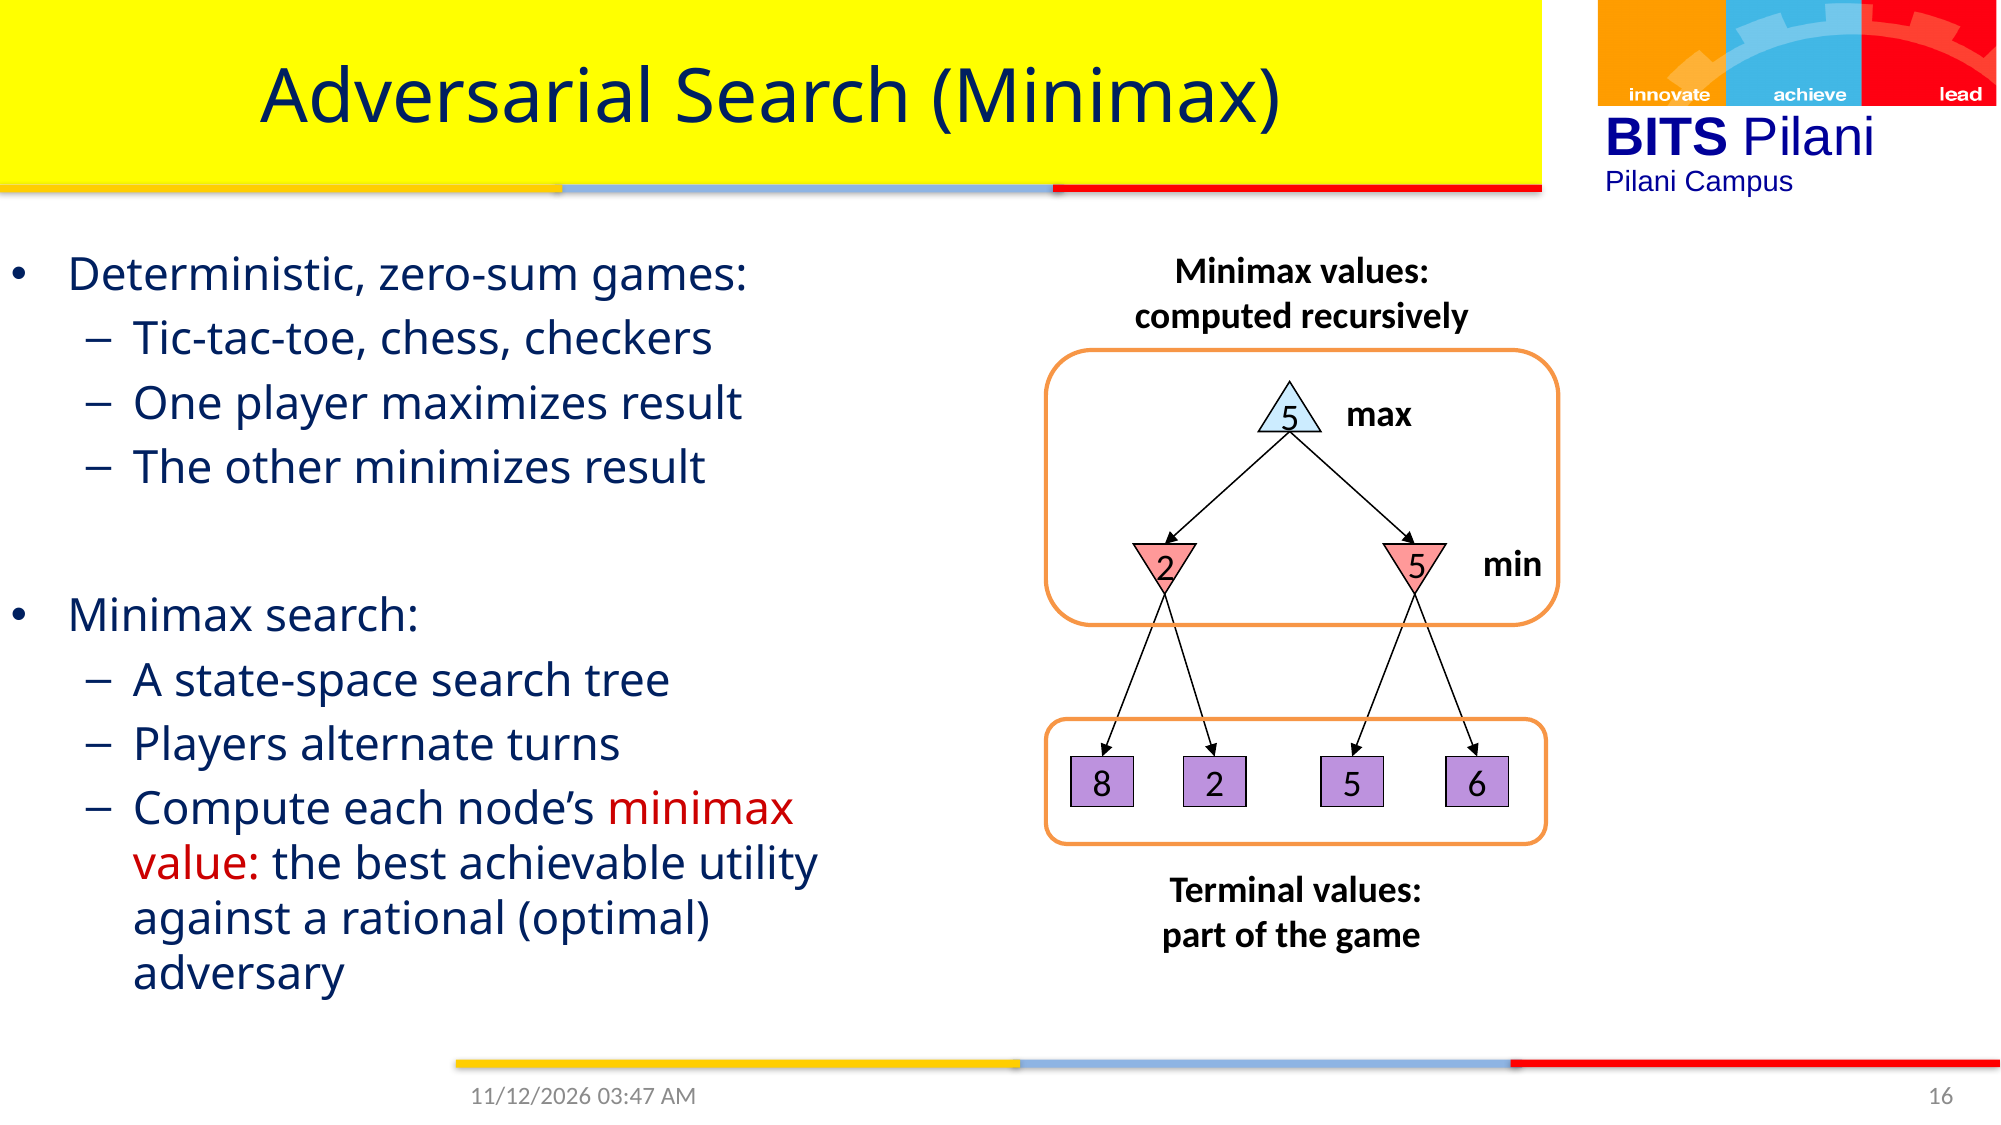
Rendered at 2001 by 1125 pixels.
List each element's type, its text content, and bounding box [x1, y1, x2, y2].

title Adversarial Search (Minimax) [0, 0, 1543, 185]
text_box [1351, 635, 1409, 717]
slide_number 16 [1749, 1065, 1969, 1125]
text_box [1045, 718, 1547, 963]
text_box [1045, 237, 1559, 626]
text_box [1164, 635, 1215, 717]
list Deterministic, zero-sum games: Tic-tac-toe, chess, checkers One player maximizes result The other minimizes result Minimax search: A state-space search tree Players alternate turns Compute each node’s minimax value: the best achievable utility against a rational (optimal) adversary [0, 237, 897, 981]
picture [1597, 0, 1997, 106]
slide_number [455, 1065, 922, 1125]
text_box min [1564, 531, 1568, 592]
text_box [1101, 635, 1159, 717]
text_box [1414, 635, 1478, 717]
